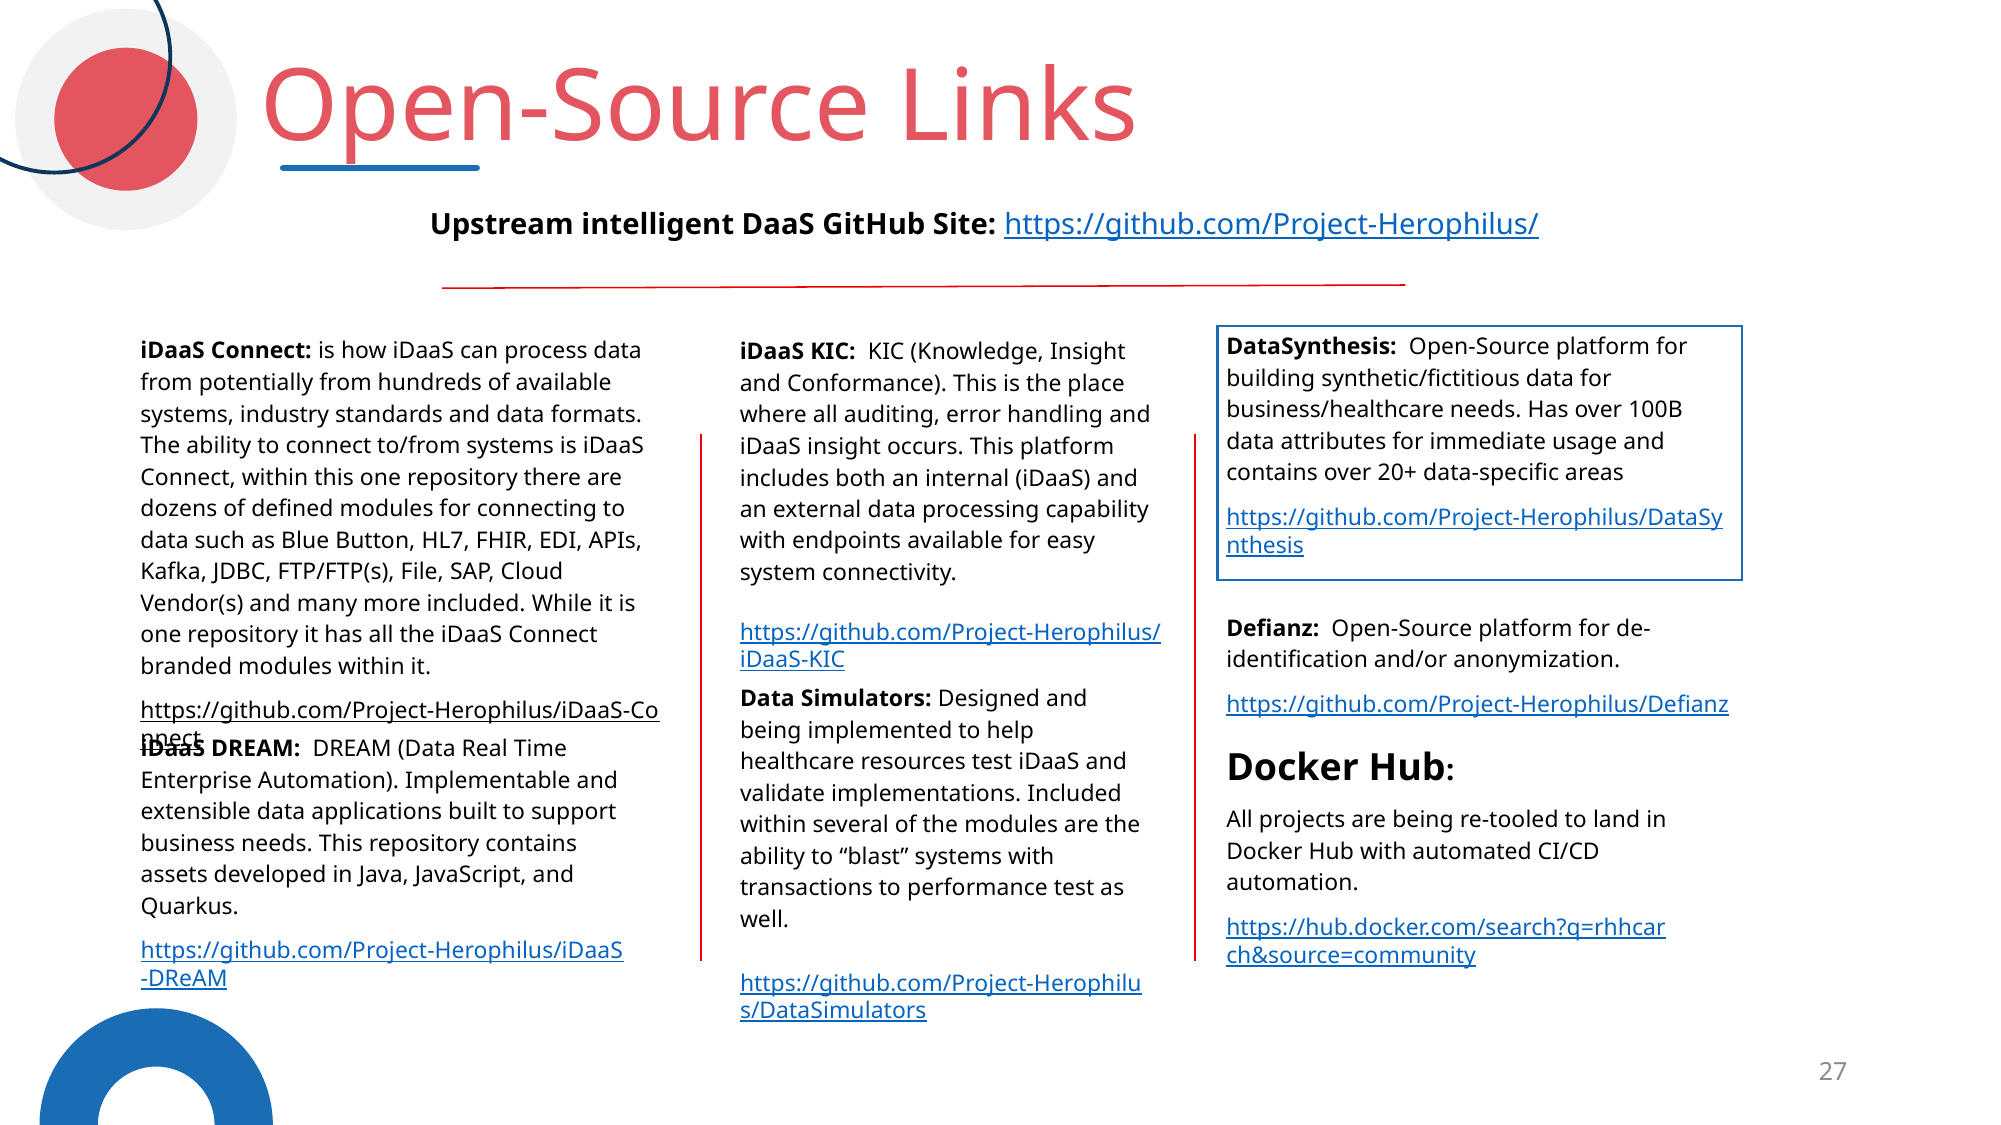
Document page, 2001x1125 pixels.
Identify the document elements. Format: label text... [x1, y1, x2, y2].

text_box DataSynthesis: Open-Source platform for building synthetic/fictitious data for business/healthcare needs. Has over 100B data attributes for immediate usage and contains over 20+ data-specific areas https://github.com/Project-Herophilus/DataSynthesis [1211, 312, 1748, 460]
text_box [248, 33, 1152, 170]
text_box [441, 284, 1406, 289]
text_box [38, 1007, 274, 1125]
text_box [0, 0, 237, 231]
text_box Docker Hub: All projects are being re-tooled to land in Docker Hub with automated CI/CD automation.howing https://hub.docker.com/search?q=rhhcarch&source=community [1211, 742, 1690, 821]
text_box [1216, 325, 1743, 581]
text_box iDaaS Connect: is how iDaaS can process data from potentially from hundreds of available systems, industry standards and data formats. The ability to connect to/from systems is iDaaS Connect, within this one repository there are dozens of defined modules for connecting to data such as Blue Button, HL7, FHIR, EDI, APIs, Kafka, JDBC, FTP/FTP(s), File, SAP, Cloud Vendor(s) and many more included. While it is one repository it has all the iDaaS Connect branded modules within it. https://github.com/Project-Herophilus/iDaaS-Connect [125, 317, 681, 551]
slide_number 27 [1412, 1042, 1863, 1103]
text_box Defianz: Open-Source platform for de-identification and/or anonymization. https://github.com/Project-Herophilus/Defianz [1211, 594, 1748, 742]
text_box Upstream intelligent DaaS GitHub Site: https://github.com/Project-Herophilus/ [414, 184, 1566, 280]
text_box iDaaS DREAM: DREAM (Data Real Time Enterprise Automation). Implementable and extensible data applications built to support business needs. This repository contains assets developed in Java, JavaScript, and Quarkus. https://github.com/Project-Herophilus/iDaaS-DReAM [125, 714, 640, 897]
text_box Data Simulators: Designed and being implemented to help healthcare resources test iDaaS and validate implementations. Included within several of the modules are the ability to “blast” systems with transactions to performance test as well. https://github.com/Project-Herophilus/DataSimulators [724, 664, 1160, 859]
text_box iDaaS KIC: KIC (Knowledge, Insight and Conformance). This is the place where all auditing, error handling and iDaaS insight occurs. This platform includes both an internal (iDaaS) and an external data processing capability with endpoints available for easy system connectivity. https://github.com/Project-Herophilus/iDaaS-KIC [724, 317, 1182, 455]
